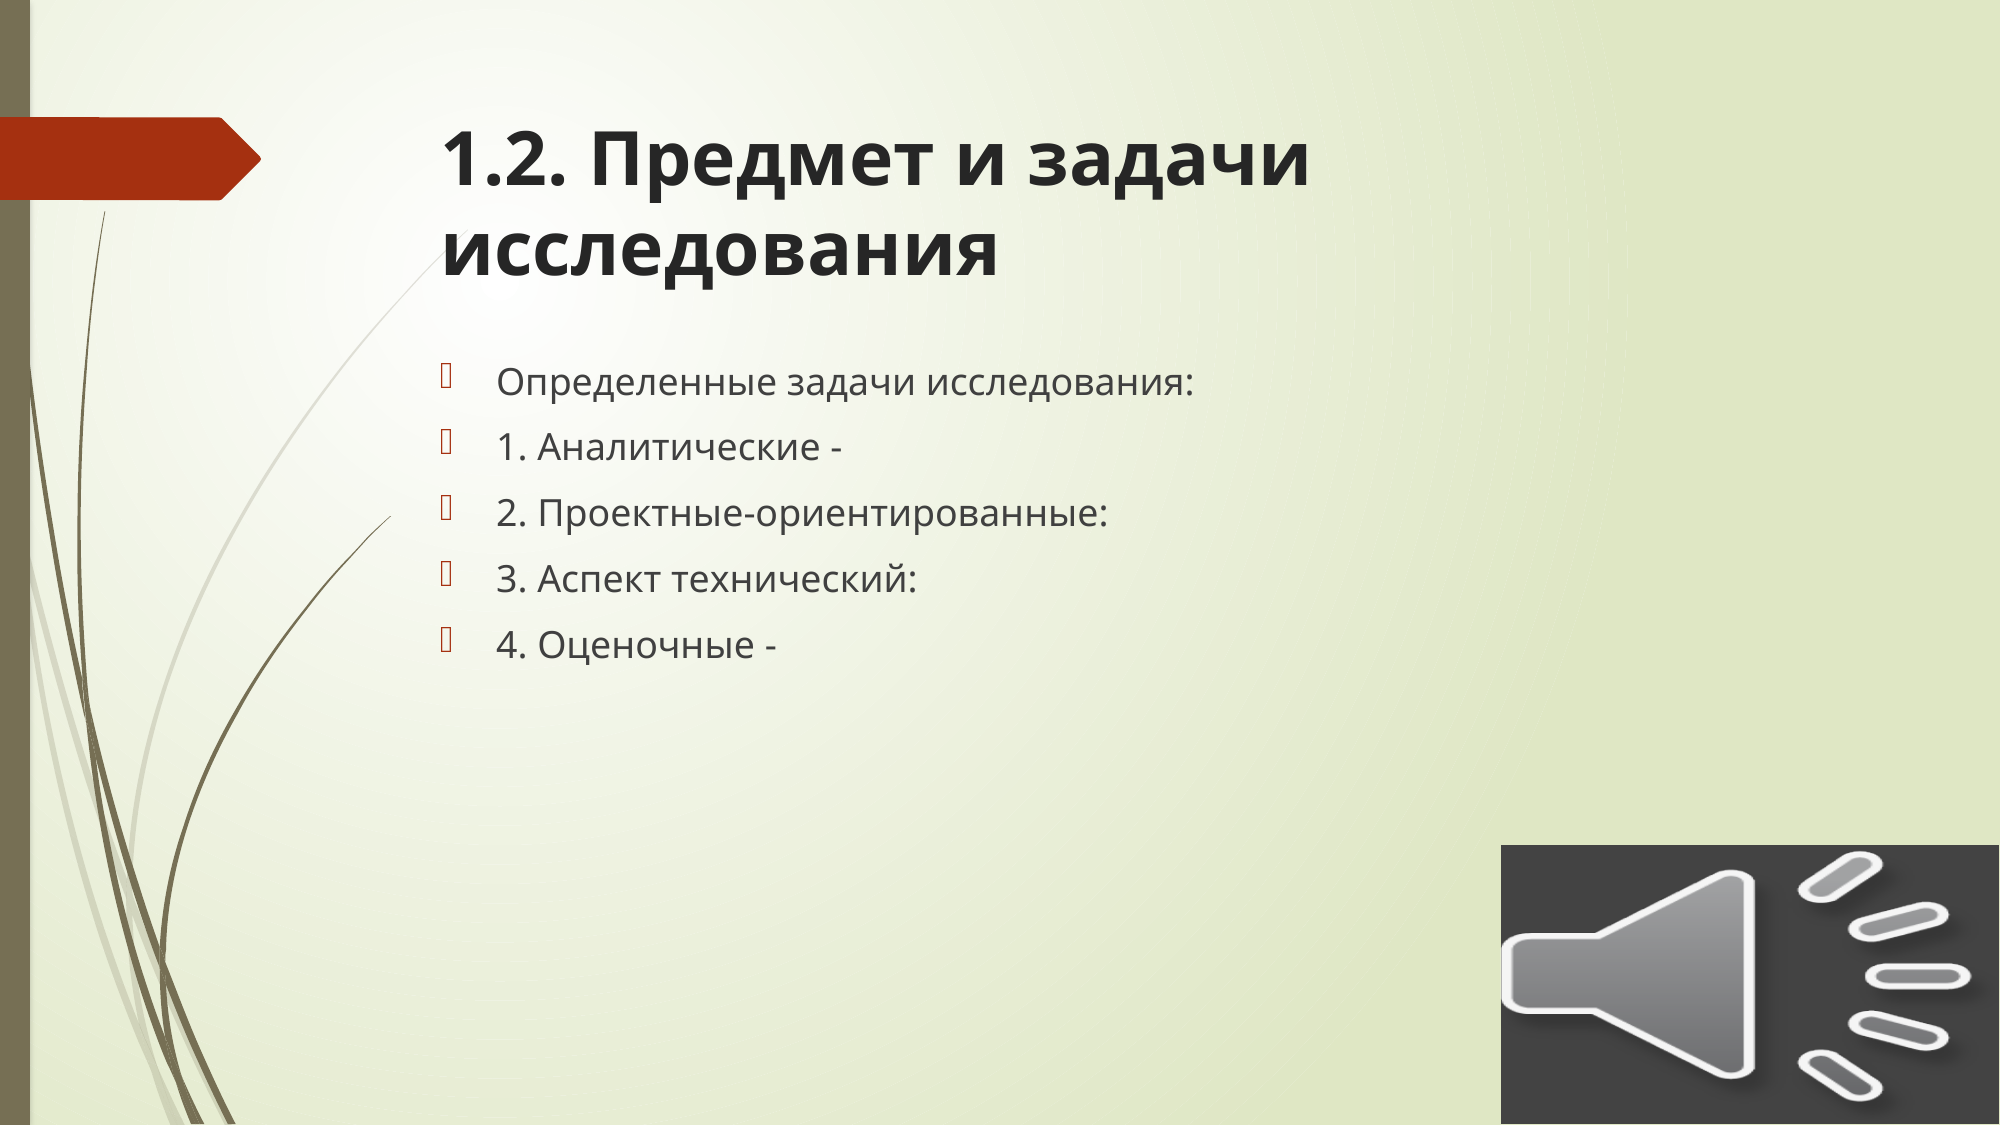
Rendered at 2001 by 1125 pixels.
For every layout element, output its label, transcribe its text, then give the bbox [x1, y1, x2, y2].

picture [1499, 843, 2000, 1125]
title 1.2. Предмет и задачи исследования [425, 102, 1888, 313]
list Определенные задачи исследования: 1. Аналитические - 2. Проектные-ориентированные: 3. Аспект технический: 4. Оценочные - [424, 350, 1888, 970]
